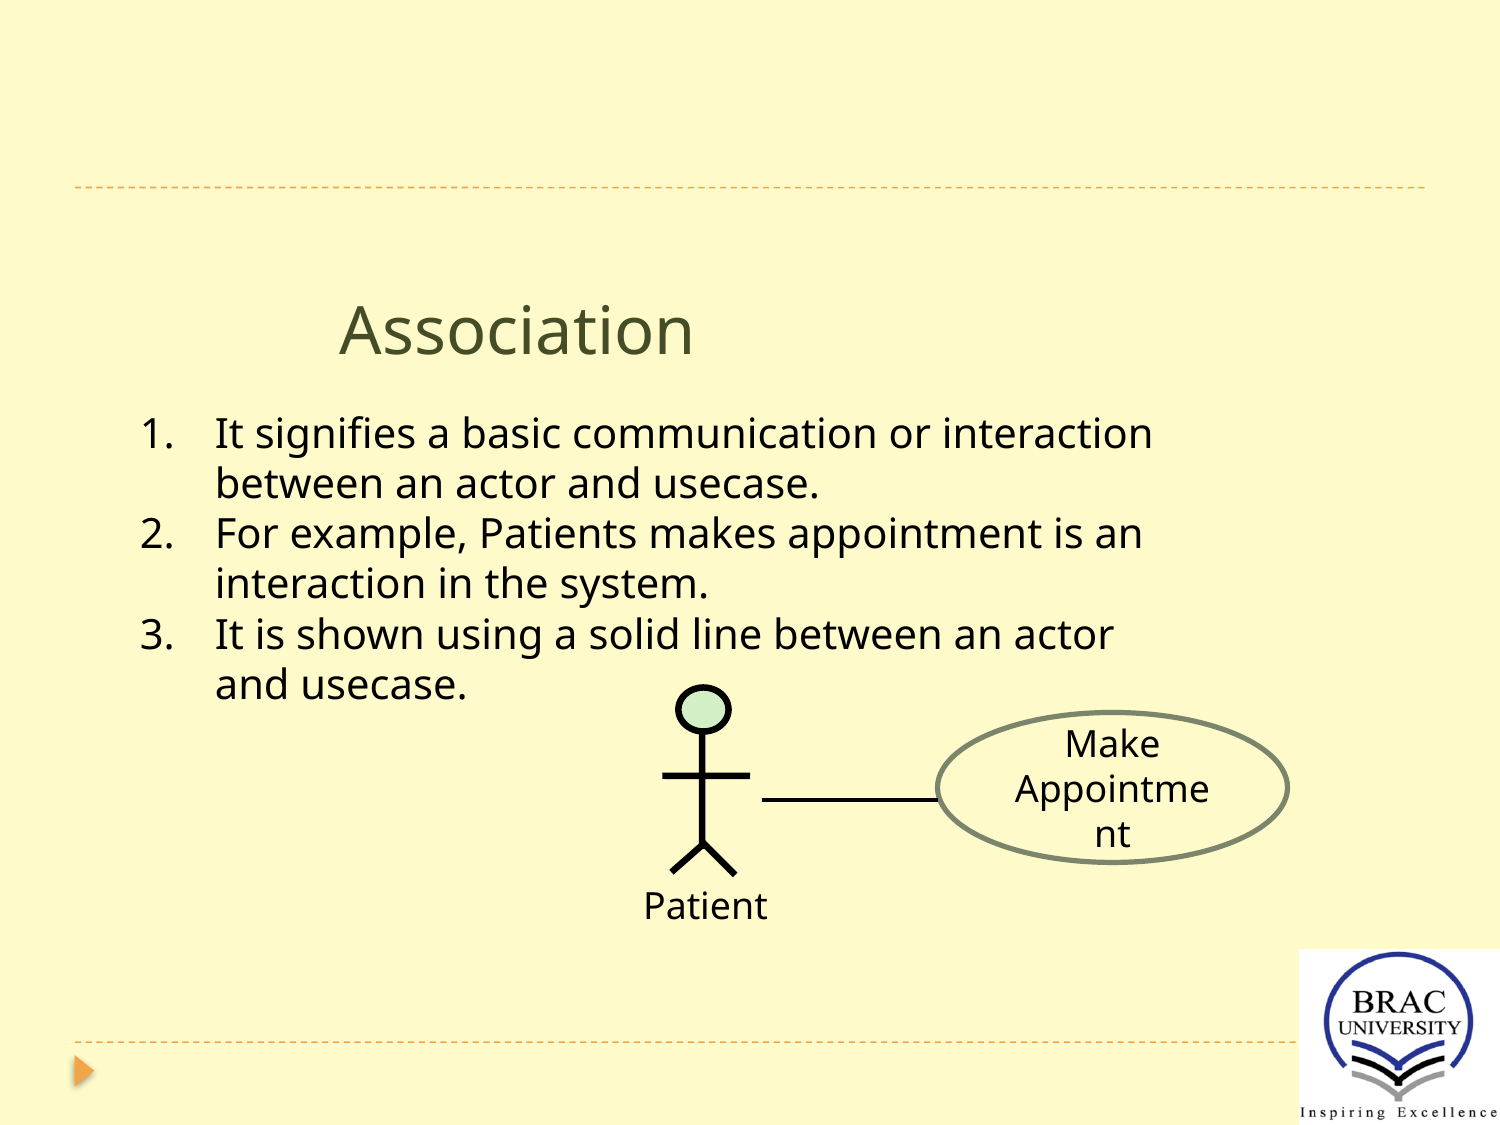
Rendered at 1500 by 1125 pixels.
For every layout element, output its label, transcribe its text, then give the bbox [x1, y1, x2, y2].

text_box Make Appointment [935, 710, 1290, 865]
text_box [637, 687, 774, 936]
picture [1299, 949, 1500, 1125]
title Association [324, 212, 1088, 375]
text_box It signifies a basic communication or interaction between an actor and usecase. For example, Patients makes appointment is an interaction in the system. It is shown using a solid line between an actor and usecase. [125, 399, 1200, 715]
